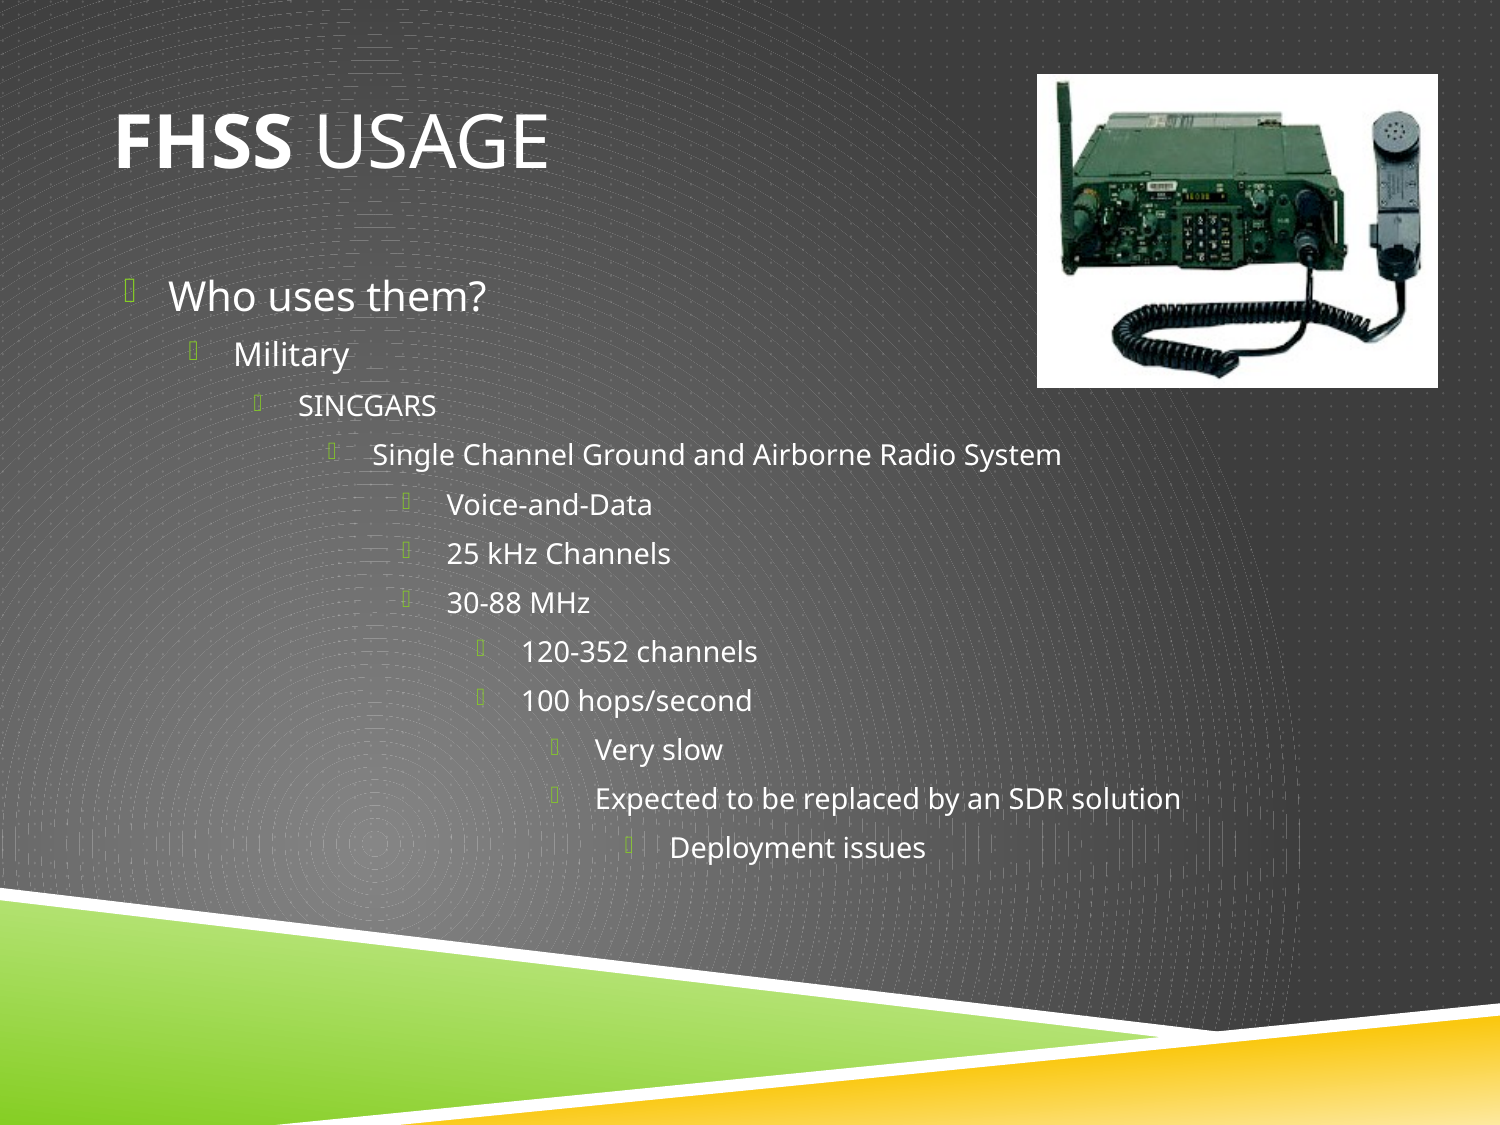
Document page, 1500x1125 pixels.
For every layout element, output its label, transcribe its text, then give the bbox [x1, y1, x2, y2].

title FHSS USAGE [112, 45, 1388, 233]
picture [1037, 74, 1438, 388]
list Who uses them? Military SINCGARS Single Channel Ground and Airborne Radio System Voice-and-Data 25 kHz Channels 30-88 MHz 120-352 channels 100 hops/second Very slow Expected to be replaced by an SDR solution Deployment issues [112, 262, 1388, 875]
